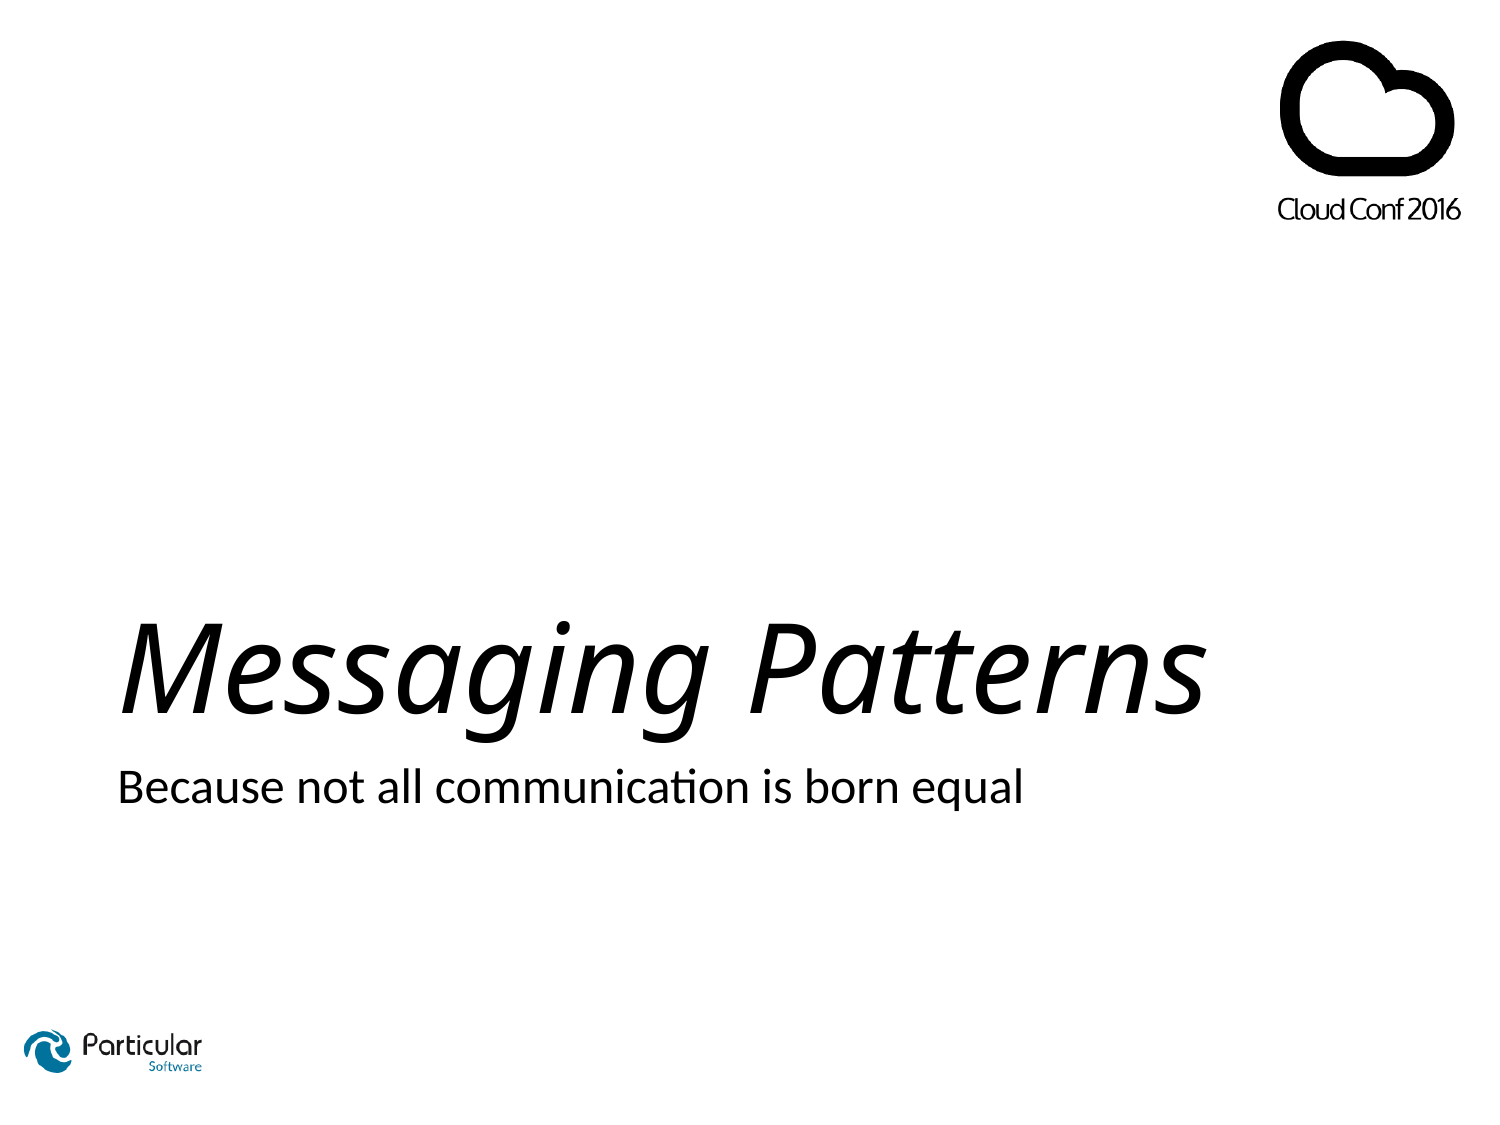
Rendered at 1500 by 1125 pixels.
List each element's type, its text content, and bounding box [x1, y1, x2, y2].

picture [1238, 0, 1500, 262]
title Messaging Patterns [102, 280, 1397, 749]
list Because not all communication is born equal [102, 752, 1397, 999]
picture [0, 991, 244, 1111]
